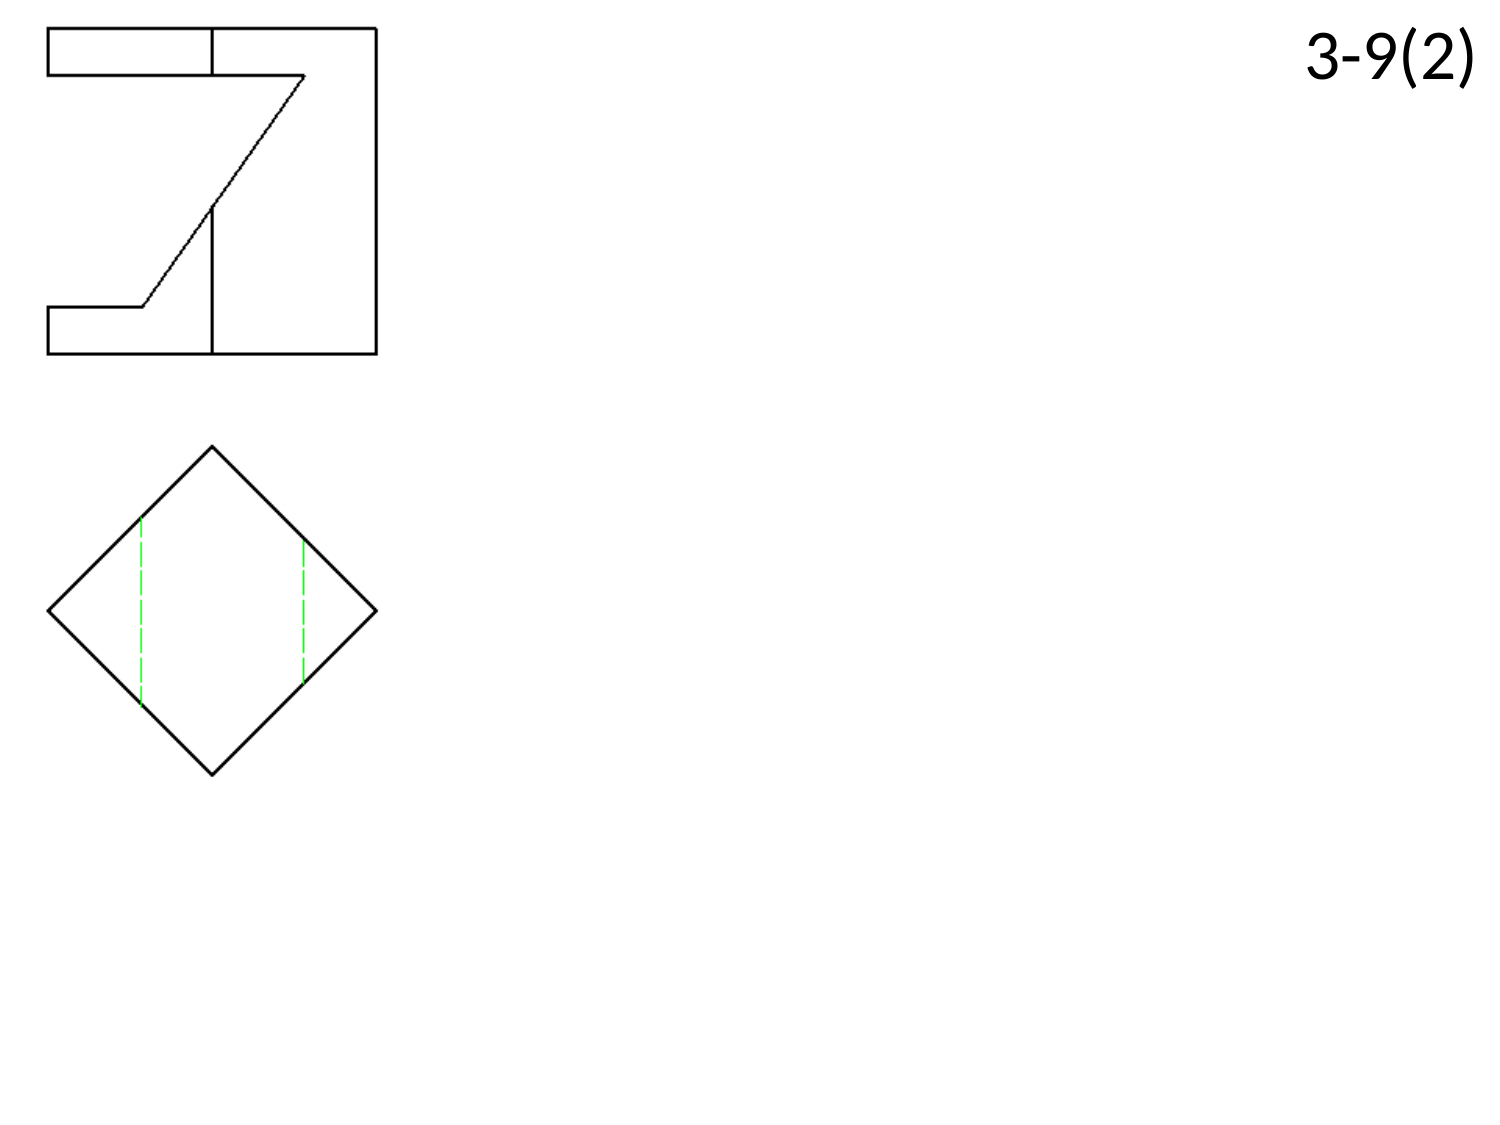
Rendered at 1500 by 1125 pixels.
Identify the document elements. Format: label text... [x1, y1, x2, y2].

picture [0, 0, 865, 788]
text_box 3-9(2) [865, 0, 1495, 102]
